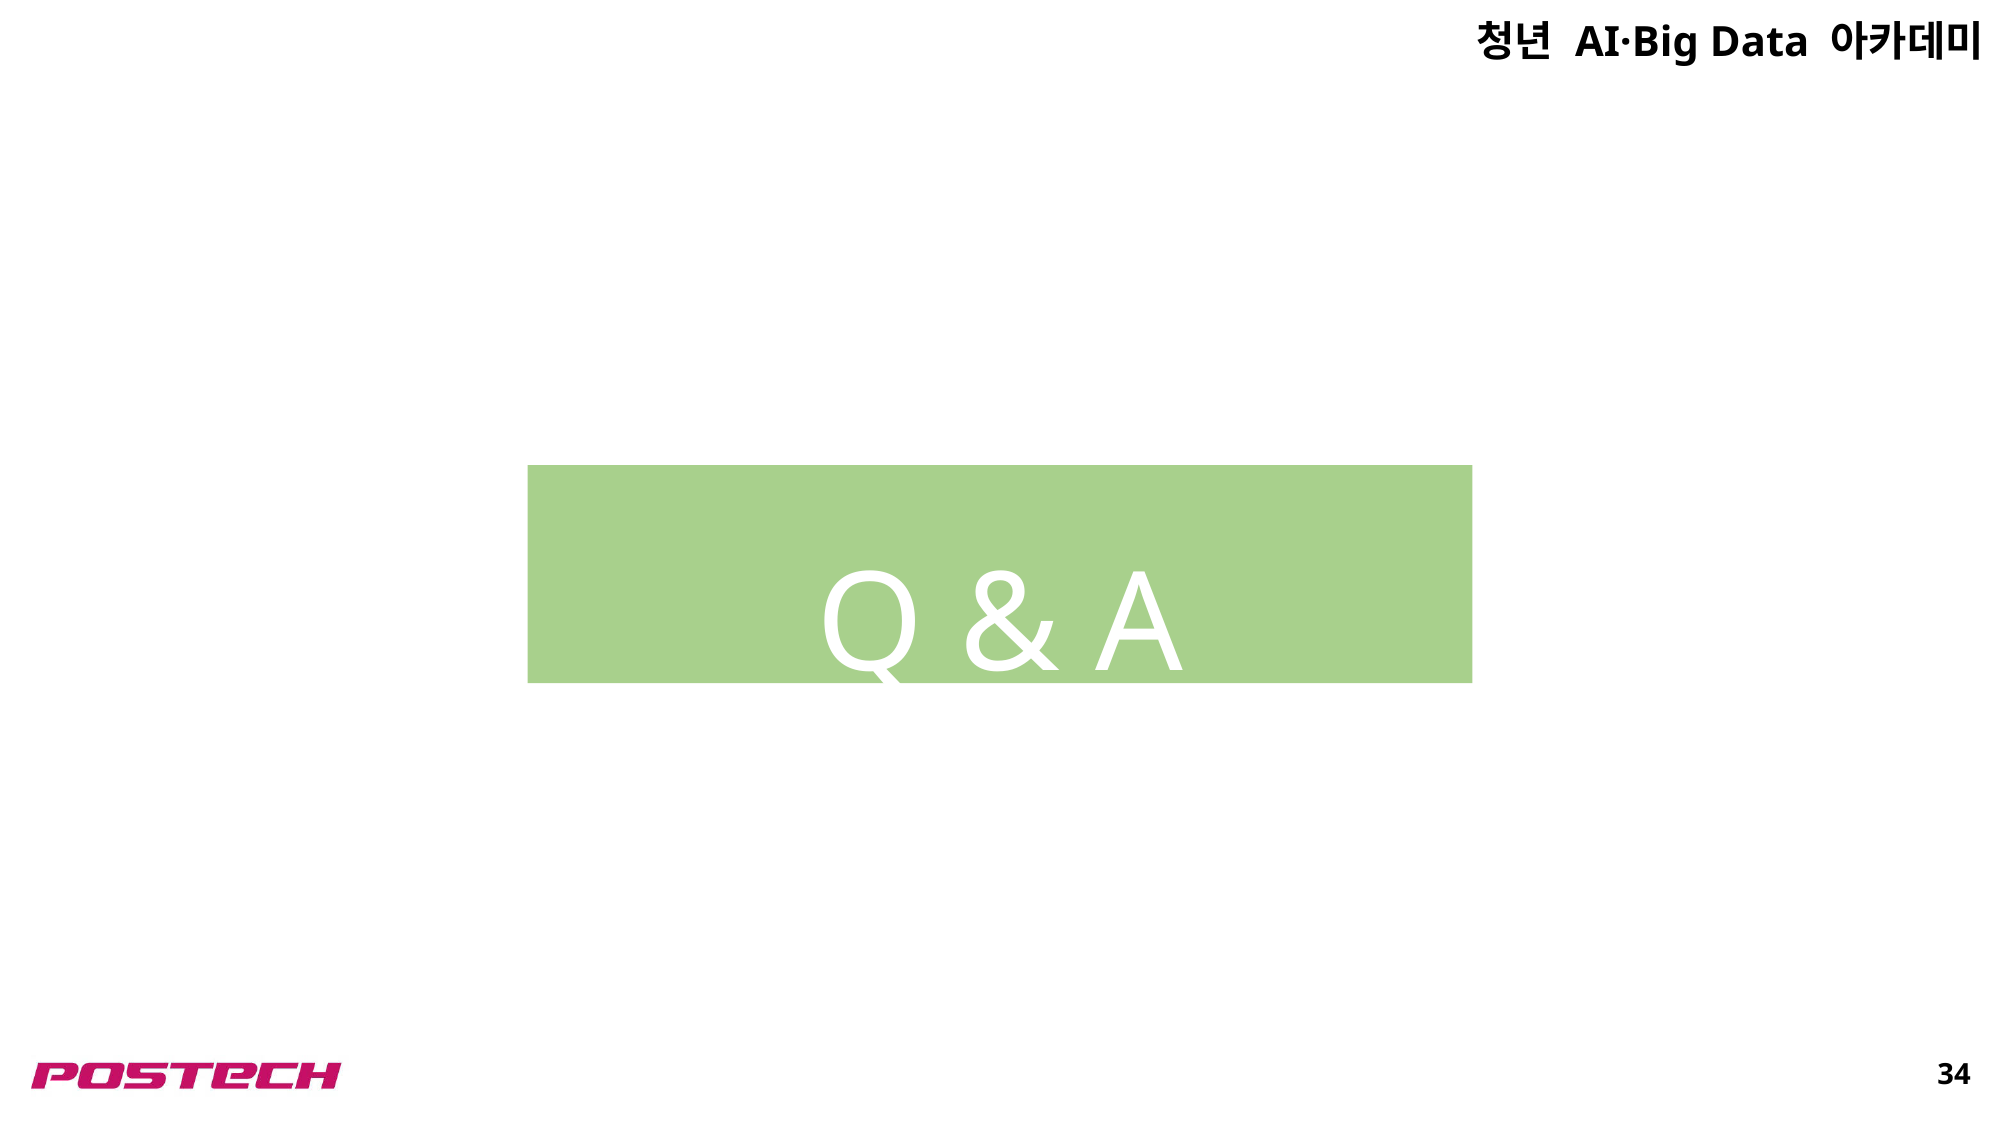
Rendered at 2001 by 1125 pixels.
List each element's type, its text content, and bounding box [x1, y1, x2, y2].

text_box 청년 AI·Big Data 아카데미 [1461, 7, 2000, 74]
slide_number 34 [1535, 1044, 1986, 1105]
picture [0, 1024, 365, 1125]
text_box Q & A [527, 465, 1473, 684]
